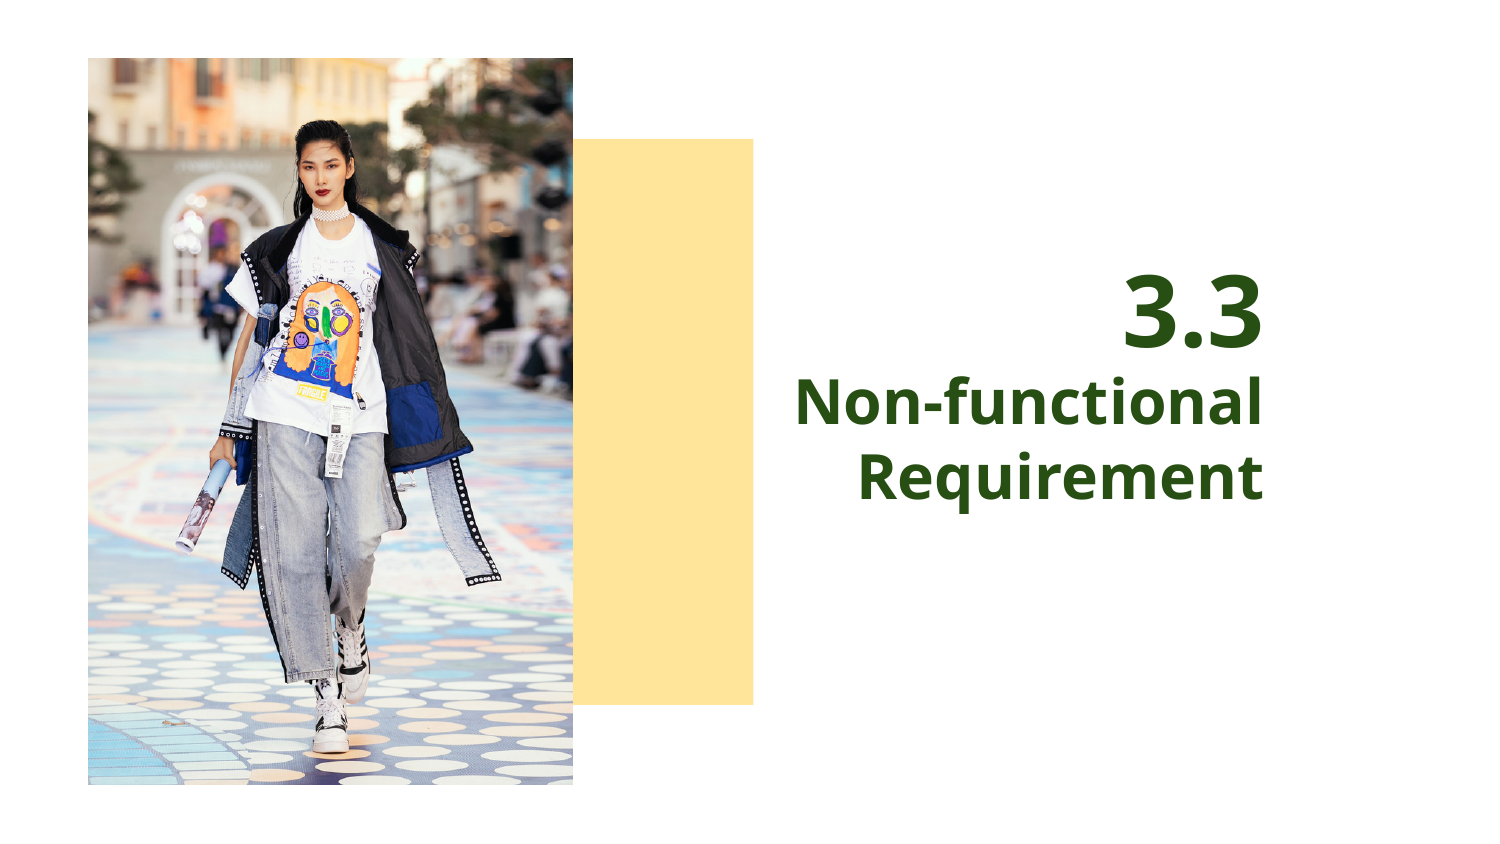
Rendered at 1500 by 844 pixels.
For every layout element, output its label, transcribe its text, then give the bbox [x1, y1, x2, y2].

picture [88, 58, 573, 785]
title 3.3 [848, 252, 1281, 383]
title Non-functional Requirement [738, 294, 1281, 580]
